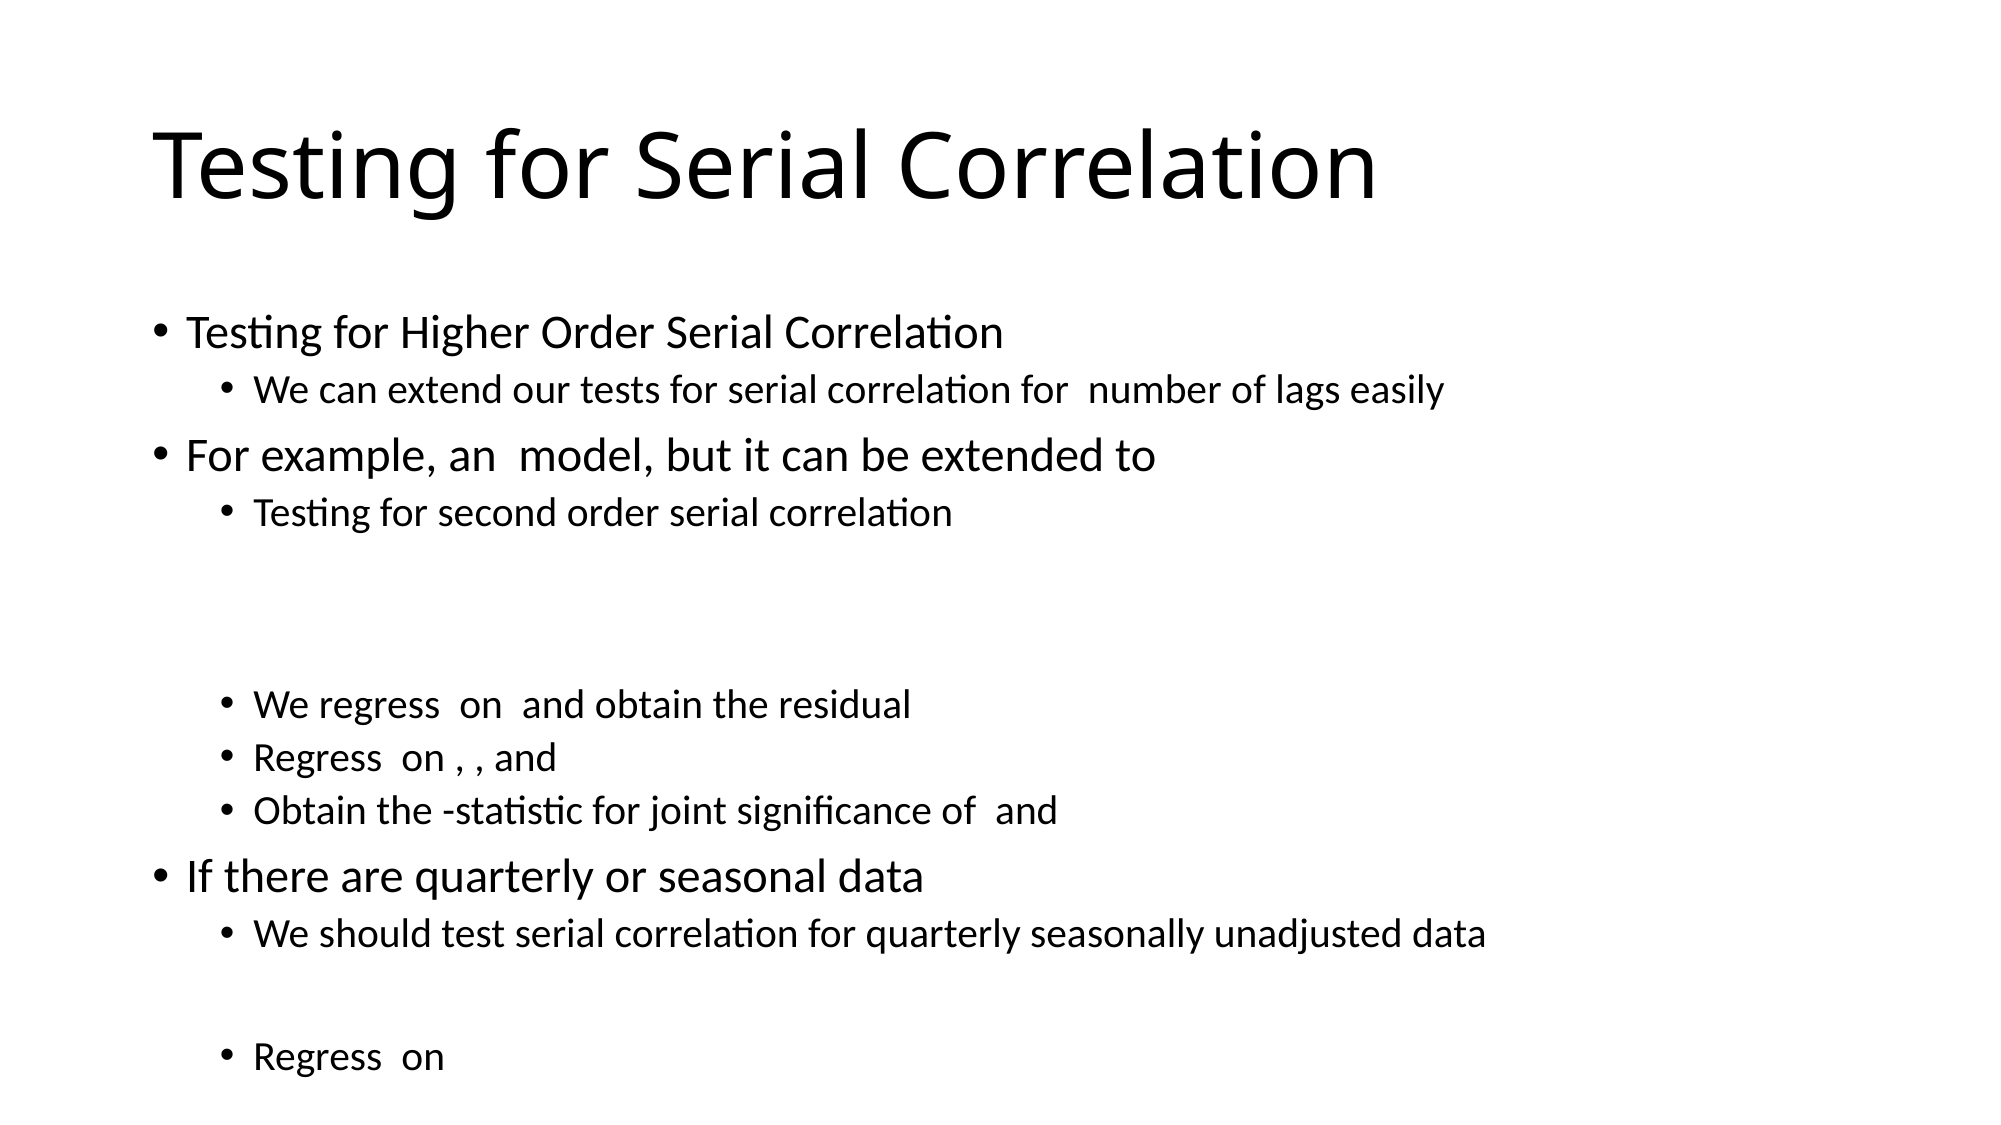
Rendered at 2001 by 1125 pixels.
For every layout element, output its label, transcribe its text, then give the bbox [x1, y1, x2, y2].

title Testing for Serial Correlation [137, 59, 1863, 278]
